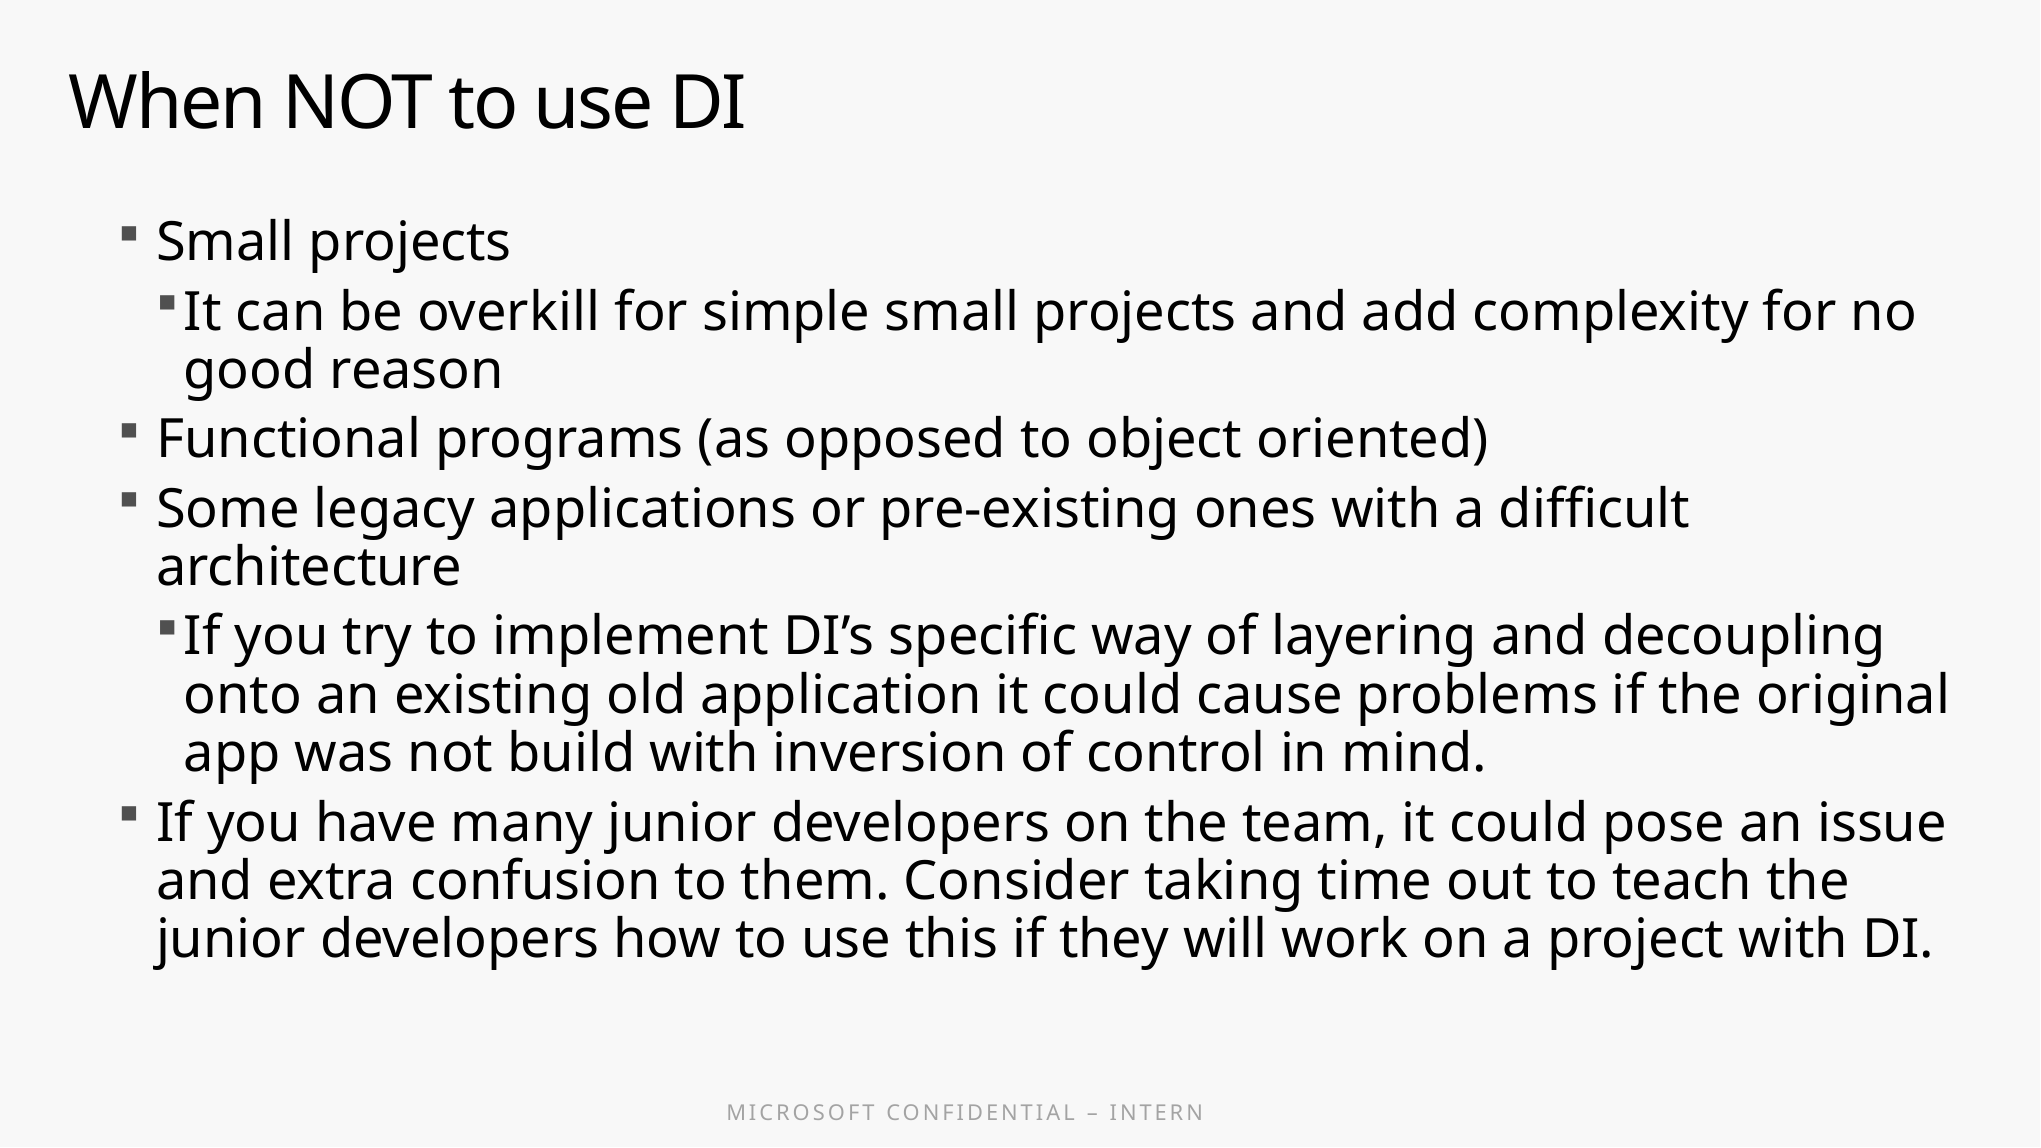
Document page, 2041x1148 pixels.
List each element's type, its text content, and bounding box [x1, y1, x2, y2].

title When NOT to use DI [45, 48, 1996, 198]
list Small projects It can be overkill for simple small projects and add complexity for no good reason Functional programs (as opposed to object oriented) Some legacy applications or pre-existing ones with a difficult architecture If you try to implement DI’s specific way of layering and decoupling onto an existing old application it could cause problems if the original app was not build with inversion of control in mind. If you have many junior developers on the team, it could pose an issue and extra confusion to them. Consider taking time out to teach the junior developers how to use this if they will work on a project with DI. [45, 198, 1996, 945]
